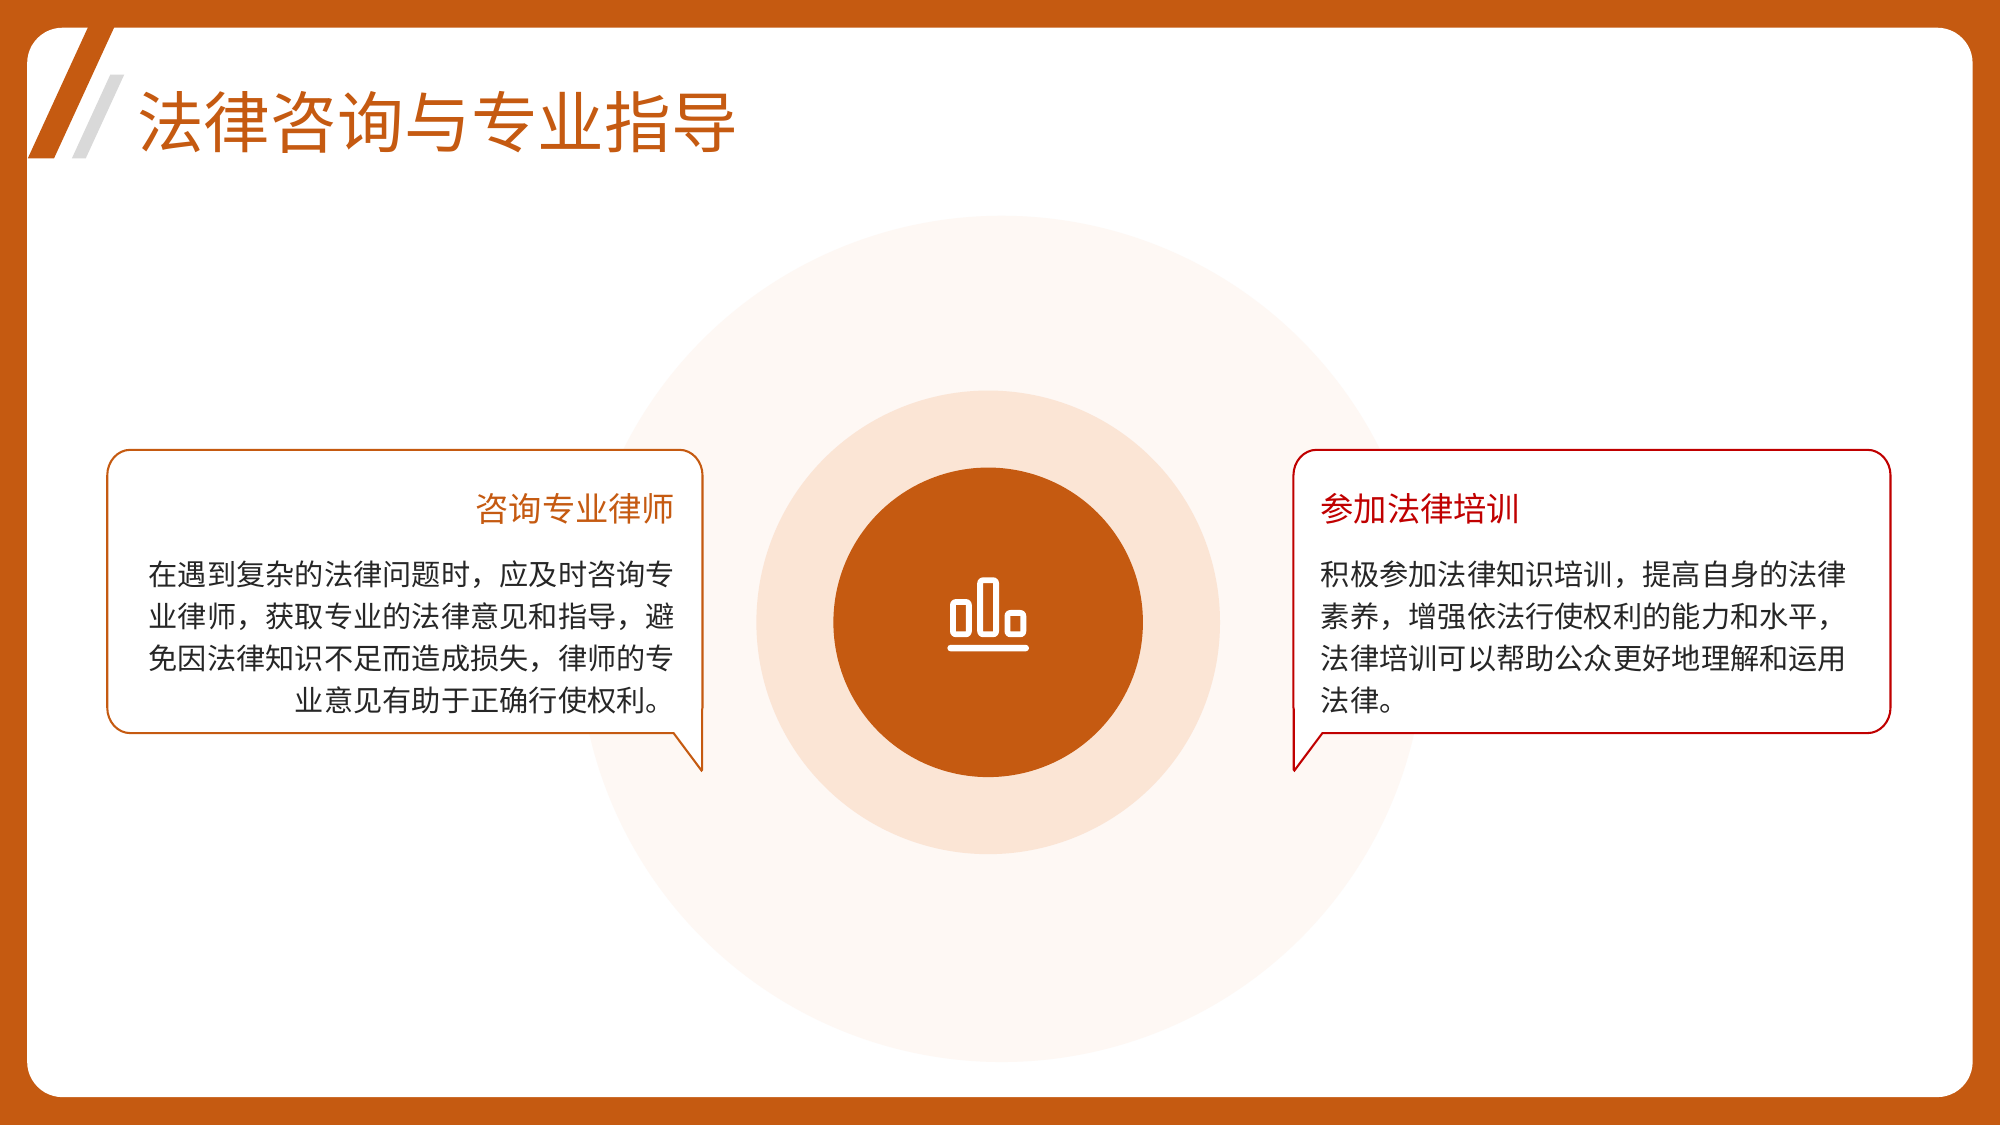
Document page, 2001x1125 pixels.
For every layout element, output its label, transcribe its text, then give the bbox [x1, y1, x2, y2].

text_box [71, 74, 125, 159]
text_box [0, 0, 2000, 1125]
text_box [977, 577, 1000, 638]
text_box 咨询专业律师 [117, 476, 691, 545]
text_box 法律咨询与专业指导 [137, 78, 1890, 155]
text_box [1004, 609, 1027, 638]
text_box [833, 467, 1143, 778]
text_box [27, 27, 1973, 1098]
text_box [1293, 449, 1891, 771]
text_box [947, 644, 1030, 652]
text_box [756, 390, 1221, 855]
text_box [589, 215, 1414, 1063]
text_box [107, 449, 703, 771]
text_box 在遇到复杂的法律问题时，应及时咨询专业律师，获取专业的法律意见和指导，避免因法律知识不足而造成损失，律师的专业意见有助于正确行使权利。 [117, 545, 691, 713]
text_box 参加法律培训 [1305, 476, 1879, 545]
text_box [27, 0, 127, 159]
text_box 积极参加法律知识培训，提高自身的法律素养，增强依法行使权利的能力和水平，法律培训可以帮助公众更好地理解和运用法律。 [1305, 542, 1881, 713]
text_box [950, 599, 972, 638]
